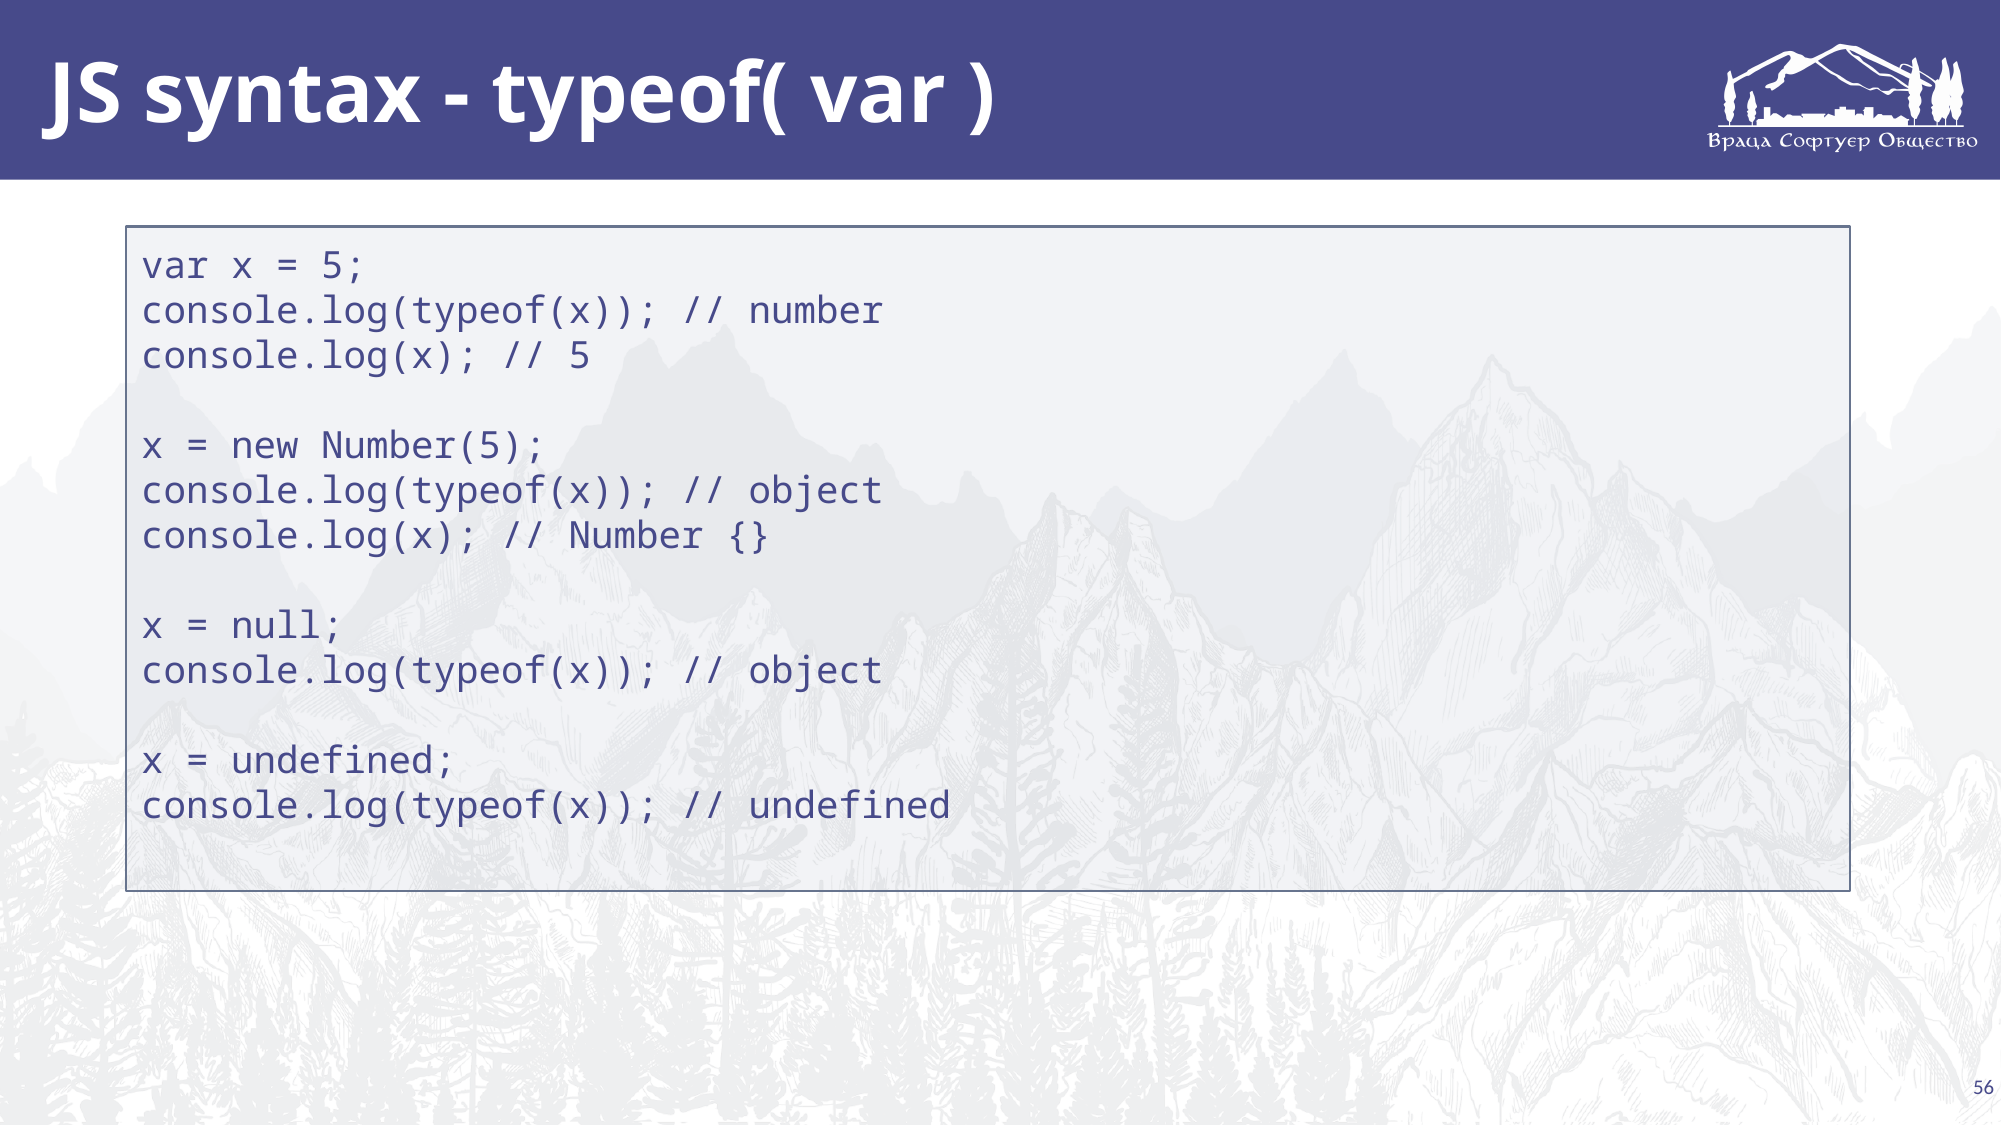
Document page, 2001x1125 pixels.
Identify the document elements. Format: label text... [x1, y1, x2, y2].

list [31, 196, 1970, 1050]
picture [1703, 19, 1981, 165]
slide_number 56 [1929, 1070, 2000, 1103]
text_box var x = 5; console.log(typeof(x)); // number console.log(x); // 5 x = new Number(5); console.log(typeof(x)); // object console.log(x); // Number {} x = null; console.log(typeof(x)); // object x = undefined; console.log(typeof(x)); // undefined [125, 226, 1850, 891]
title JS syntax - typeof( var ) [31, 16, 1591, 162]
